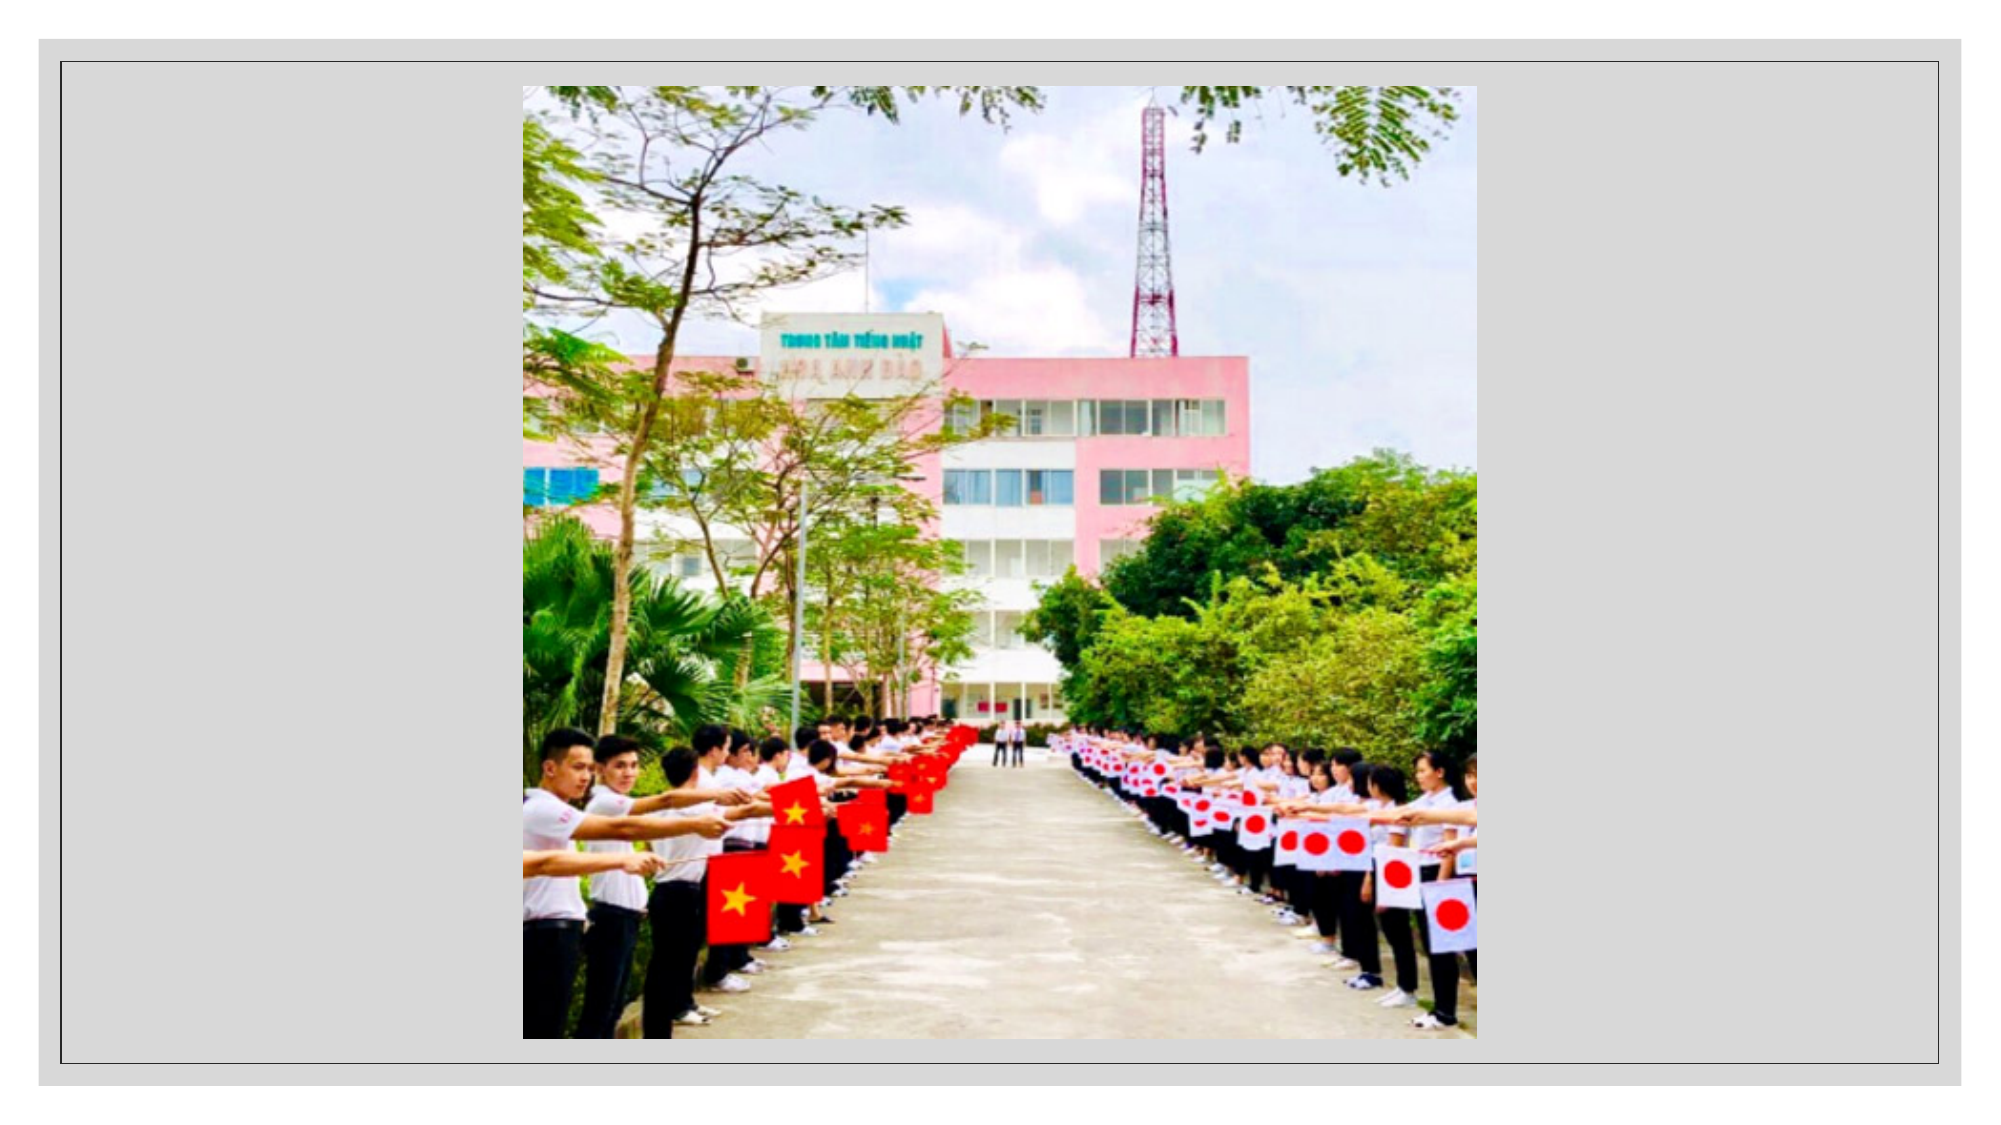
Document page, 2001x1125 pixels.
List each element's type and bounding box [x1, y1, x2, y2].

list [523, 86, 1476, 1039]
